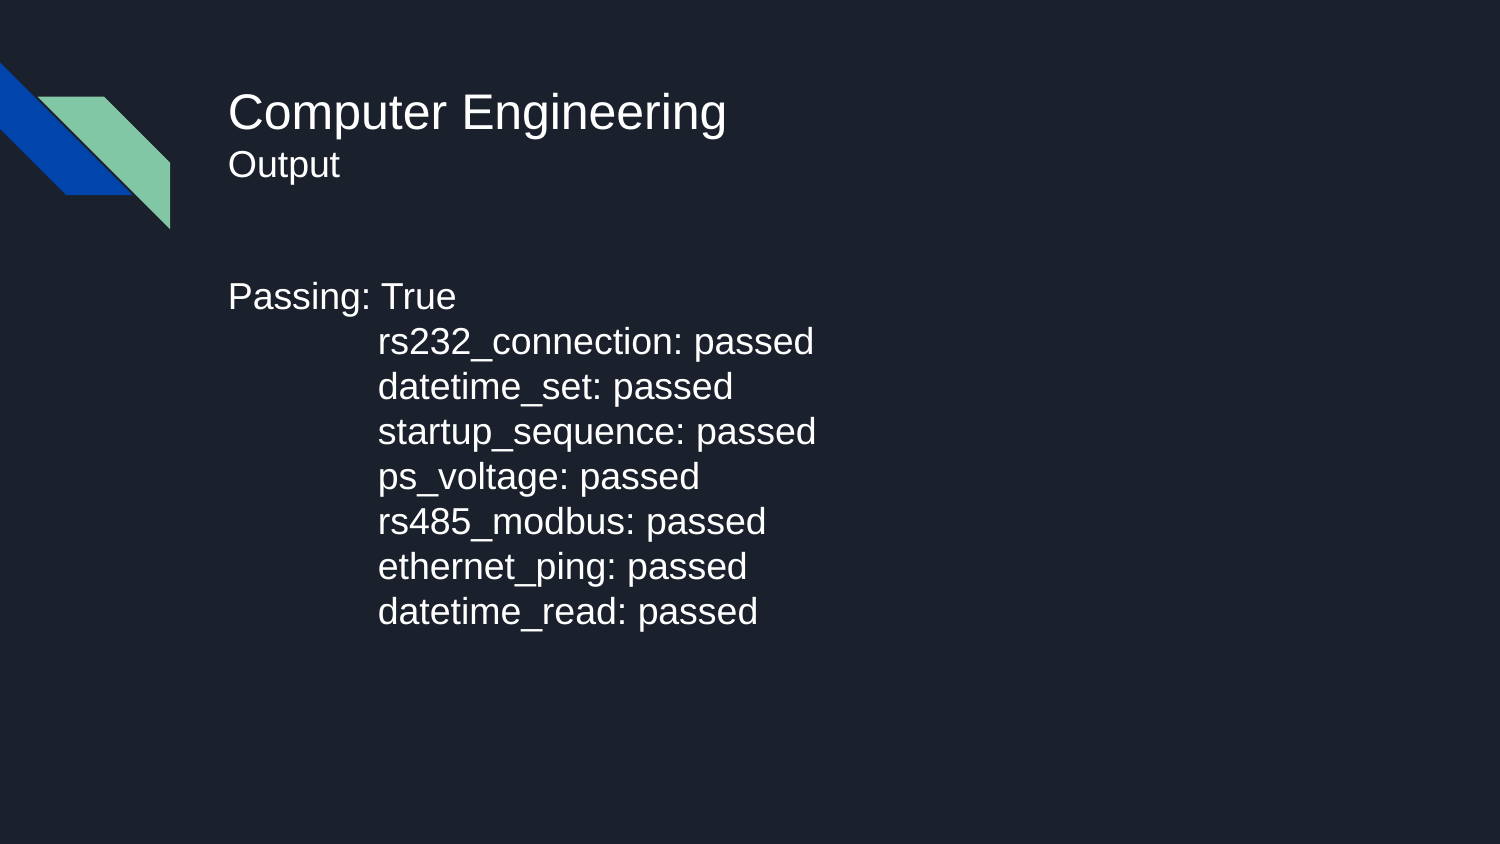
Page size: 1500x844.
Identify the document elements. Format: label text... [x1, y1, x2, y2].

title Computer Engineering Output [212, 64, 1368, 215]
list Passing: True rs232_connection: passed datetime_set: passed startup_sequence: passed ps_voltage: passed rs485_modbus: passed ethernet_ping: passed datetime_read: passed [212, 257, 1368, 735]
